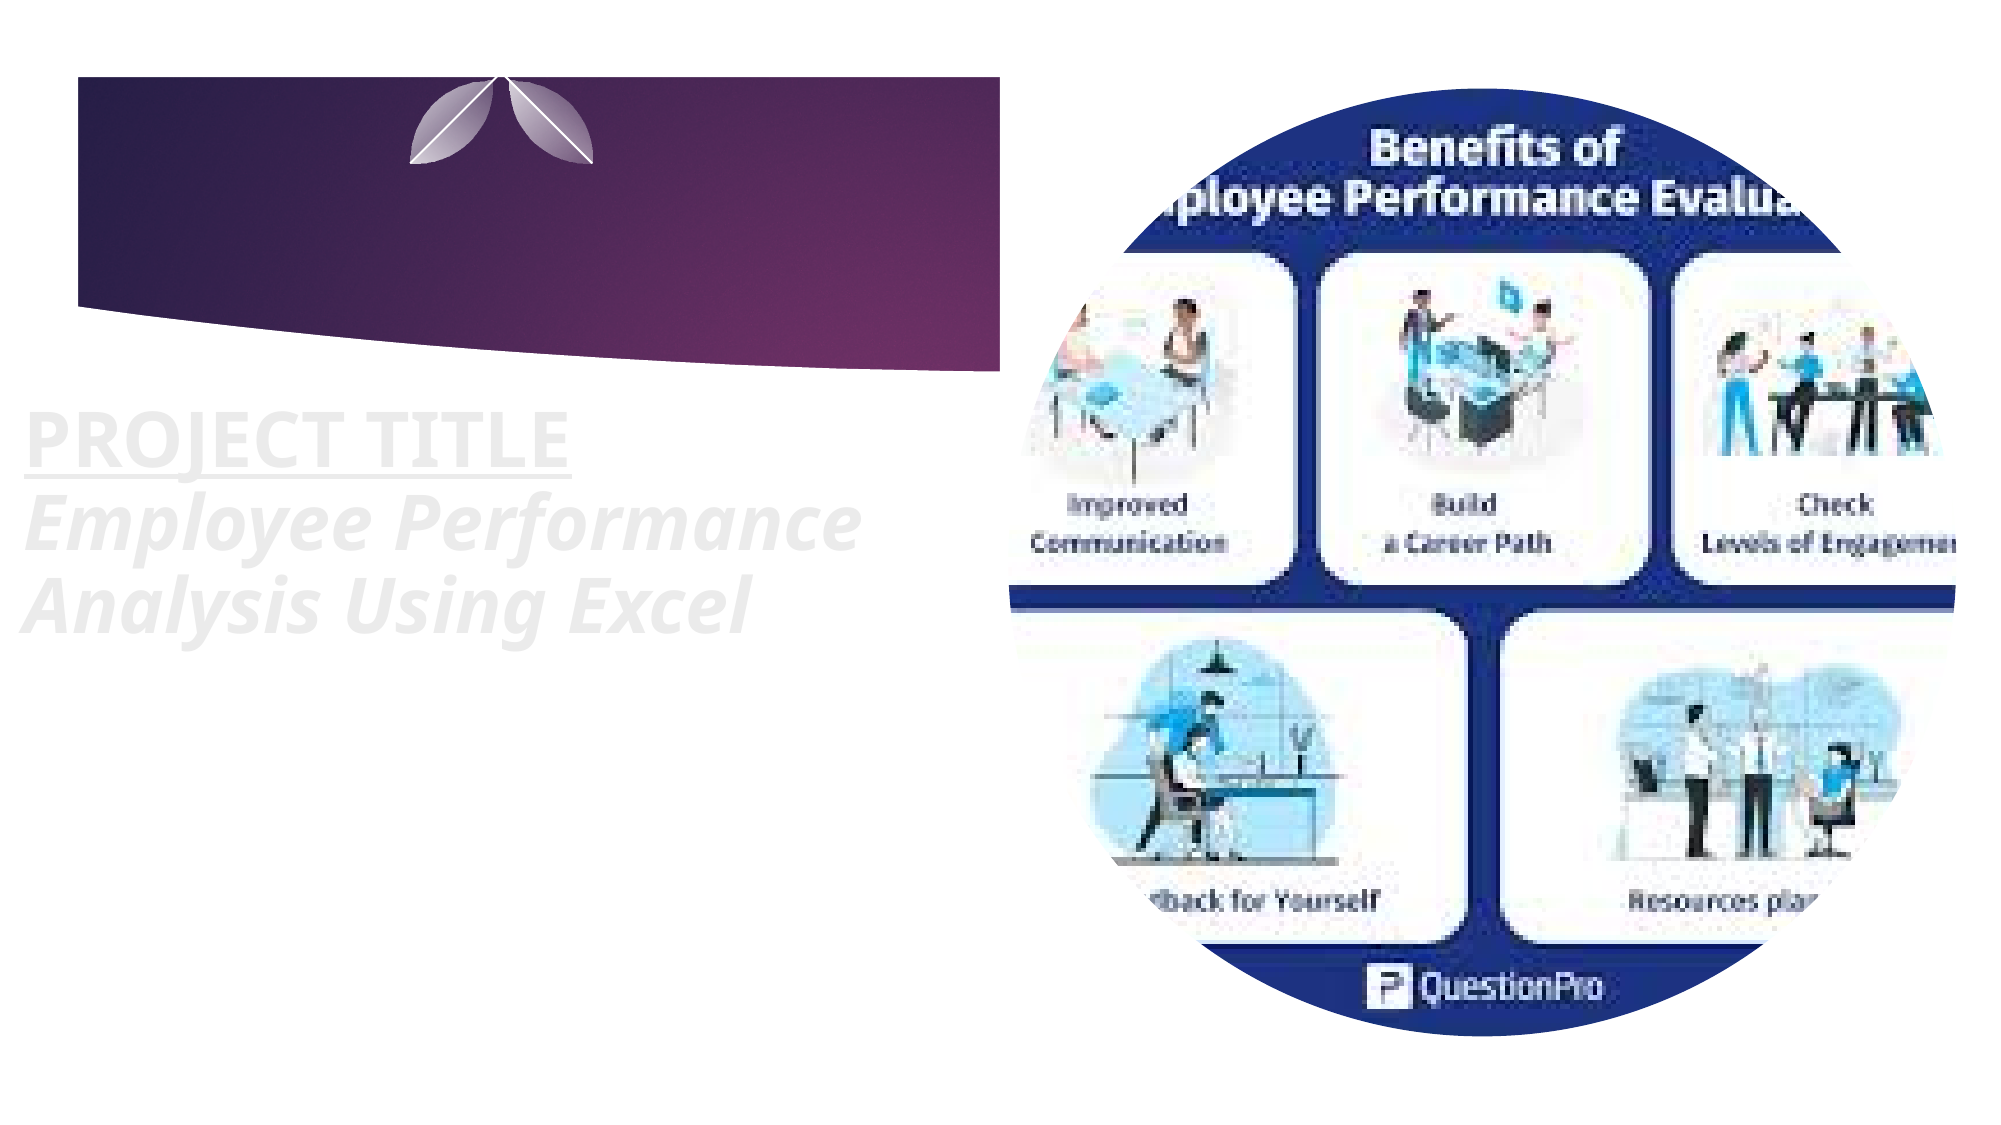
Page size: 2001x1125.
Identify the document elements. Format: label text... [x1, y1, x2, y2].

title PROJECT TITLE Employee Performance Analysis Using Excel [9, 43, 965, 659]
picture [1008, 88, 1957, 1037]
